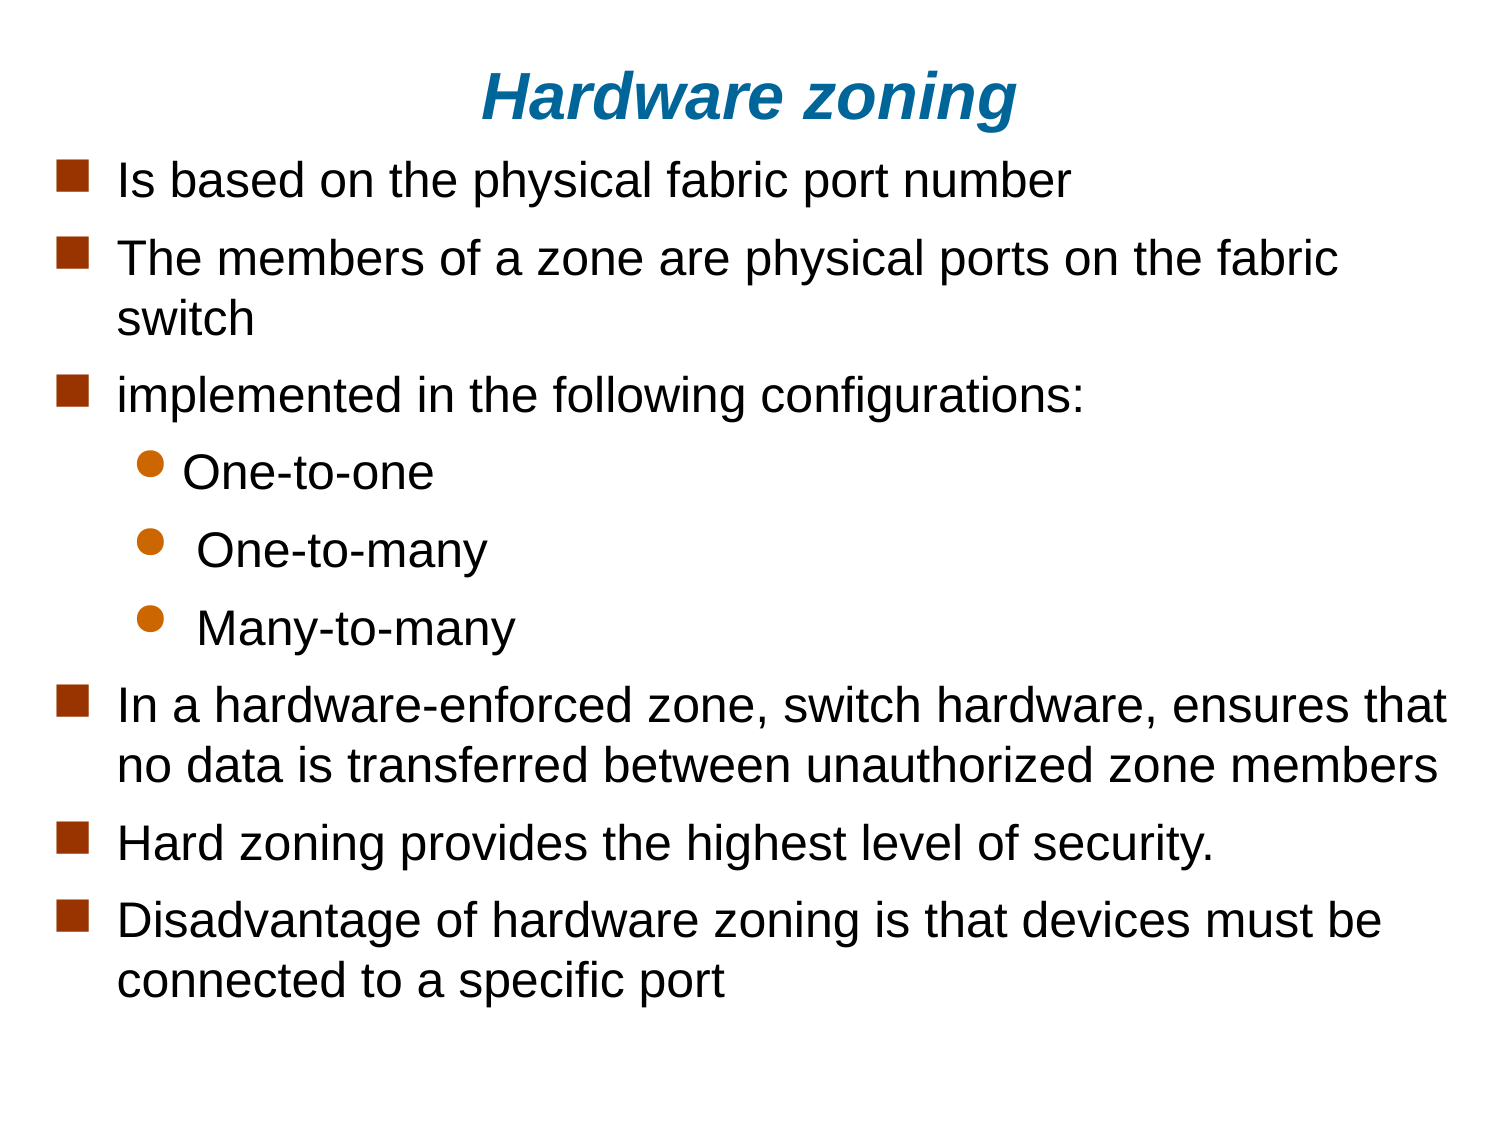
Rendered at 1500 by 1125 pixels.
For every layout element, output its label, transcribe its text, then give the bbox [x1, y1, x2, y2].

list Is based on the physical fabric port number The members of a zone are physical ports on the fabric switch implemented in the following configurations: One-to-one One-to-many Many-to-many In a hardware-enforced zone, switch hardware, ensures that no data is transferred between unauthorized zone members Hard zoning provides the highest level of security. Disadvantage of hardware zoning is that devices must be connected to a specific port [45, 139, 1483, 1056]
title Hardware zoning [74, 45, 1426, 139]
